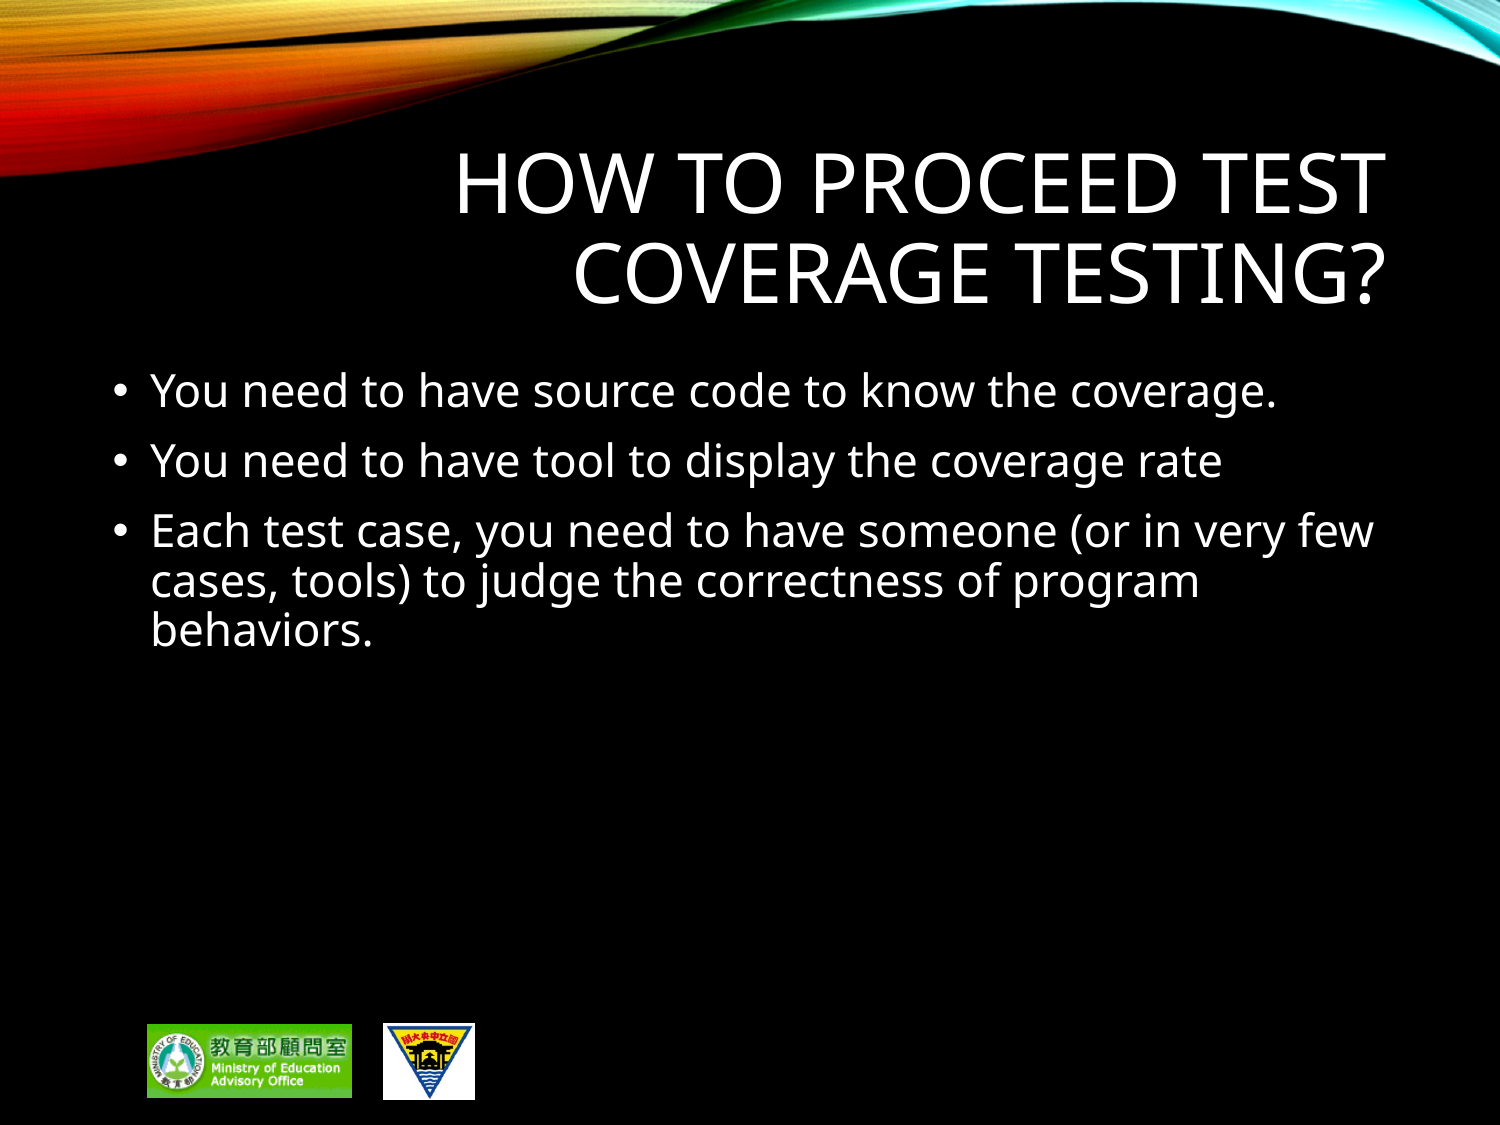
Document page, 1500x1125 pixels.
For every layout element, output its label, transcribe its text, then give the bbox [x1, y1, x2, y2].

title How to proceed test coverage testing? [356, 125, 1403, 338]
list You need to have source code to know the coverage. You need to have tool to display the coverage rate Each test case, you need to have someone (or in very few cases, tools) to judge the correctness of program behaviors. [97, 360, 1403, 1028]
picture [0, 0, 1500, 178]
picture [147, 1028, 352, 1098]
picture [383, 1028, 475, 1100]
